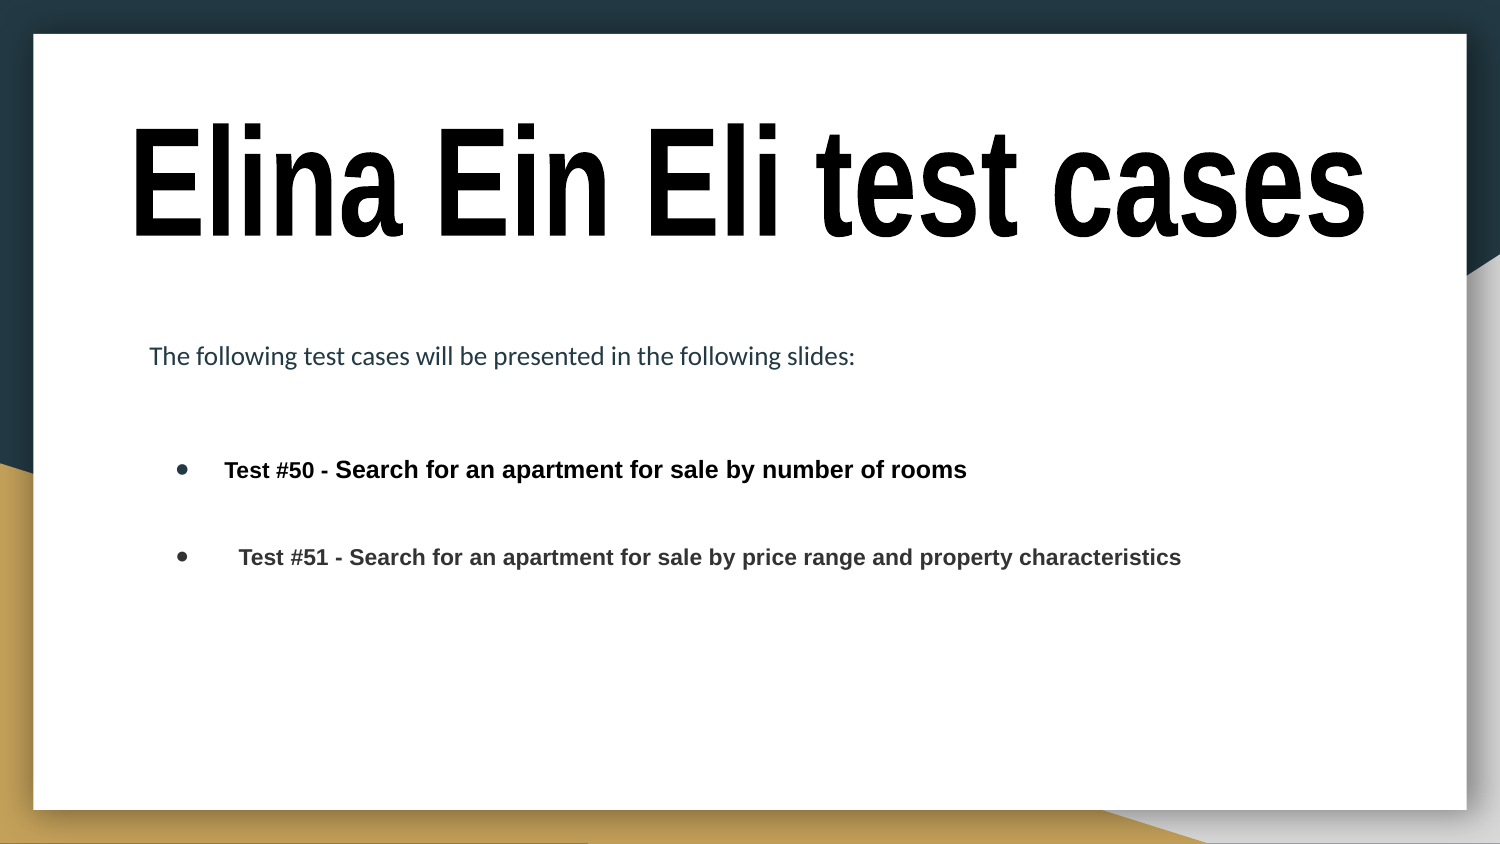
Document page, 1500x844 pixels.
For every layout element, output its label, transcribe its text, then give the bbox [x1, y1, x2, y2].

list The following test cases will be presented in the following slides: Test #50 - Search for an apartment for sale by number of rooms Test #51 - Search for an apartment for sale by price range and property characteristics [134, 326, 1366, 729]
